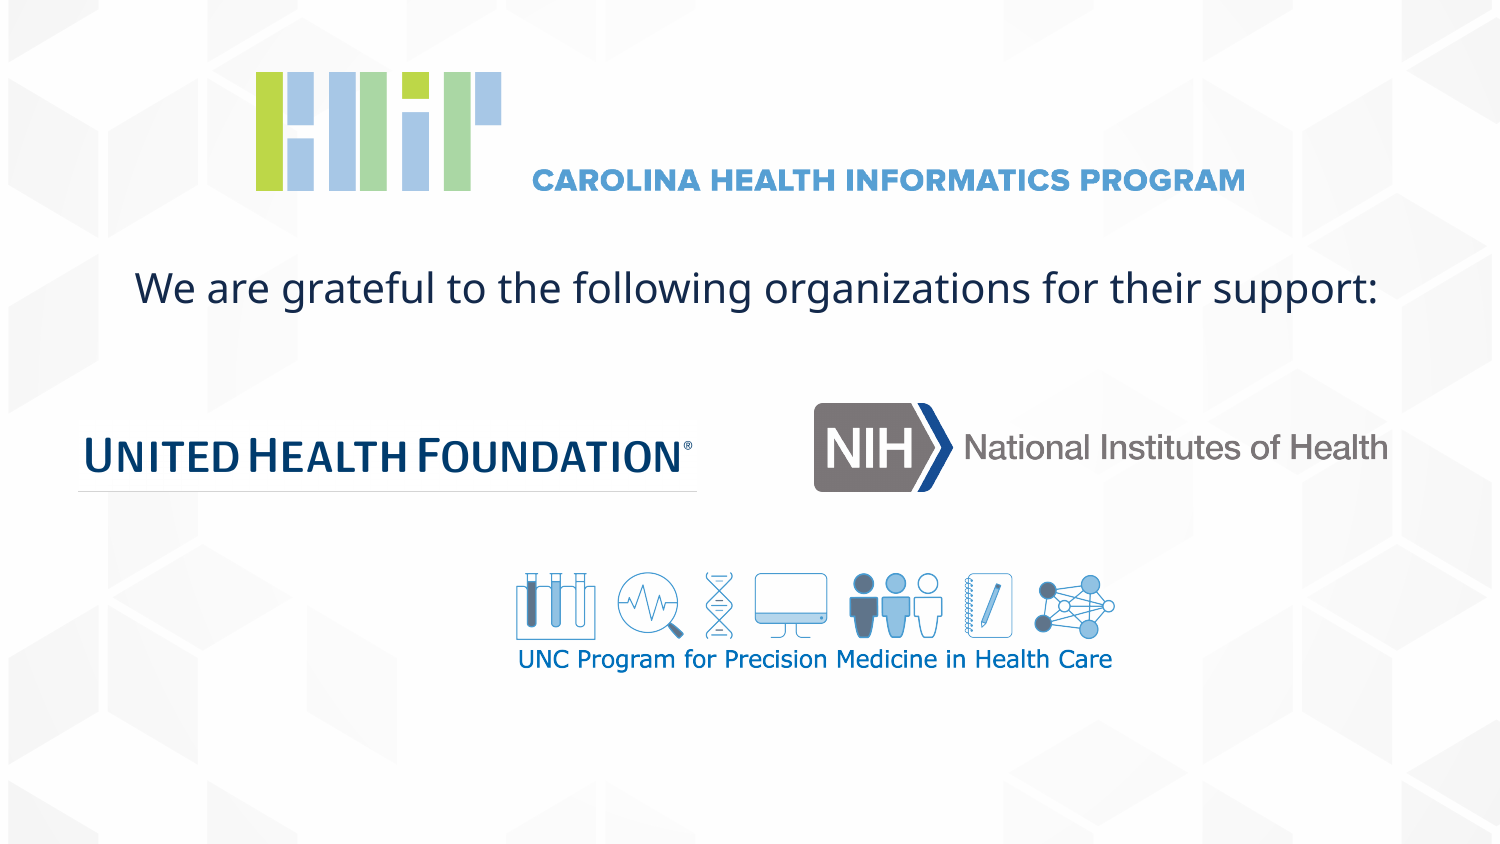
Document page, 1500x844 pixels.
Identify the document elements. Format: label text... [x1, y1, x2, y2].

text_box We are grateful to the following organizations for their support: [67, 238, 1446, 320]
picture [0, 0, 1500, 844]
